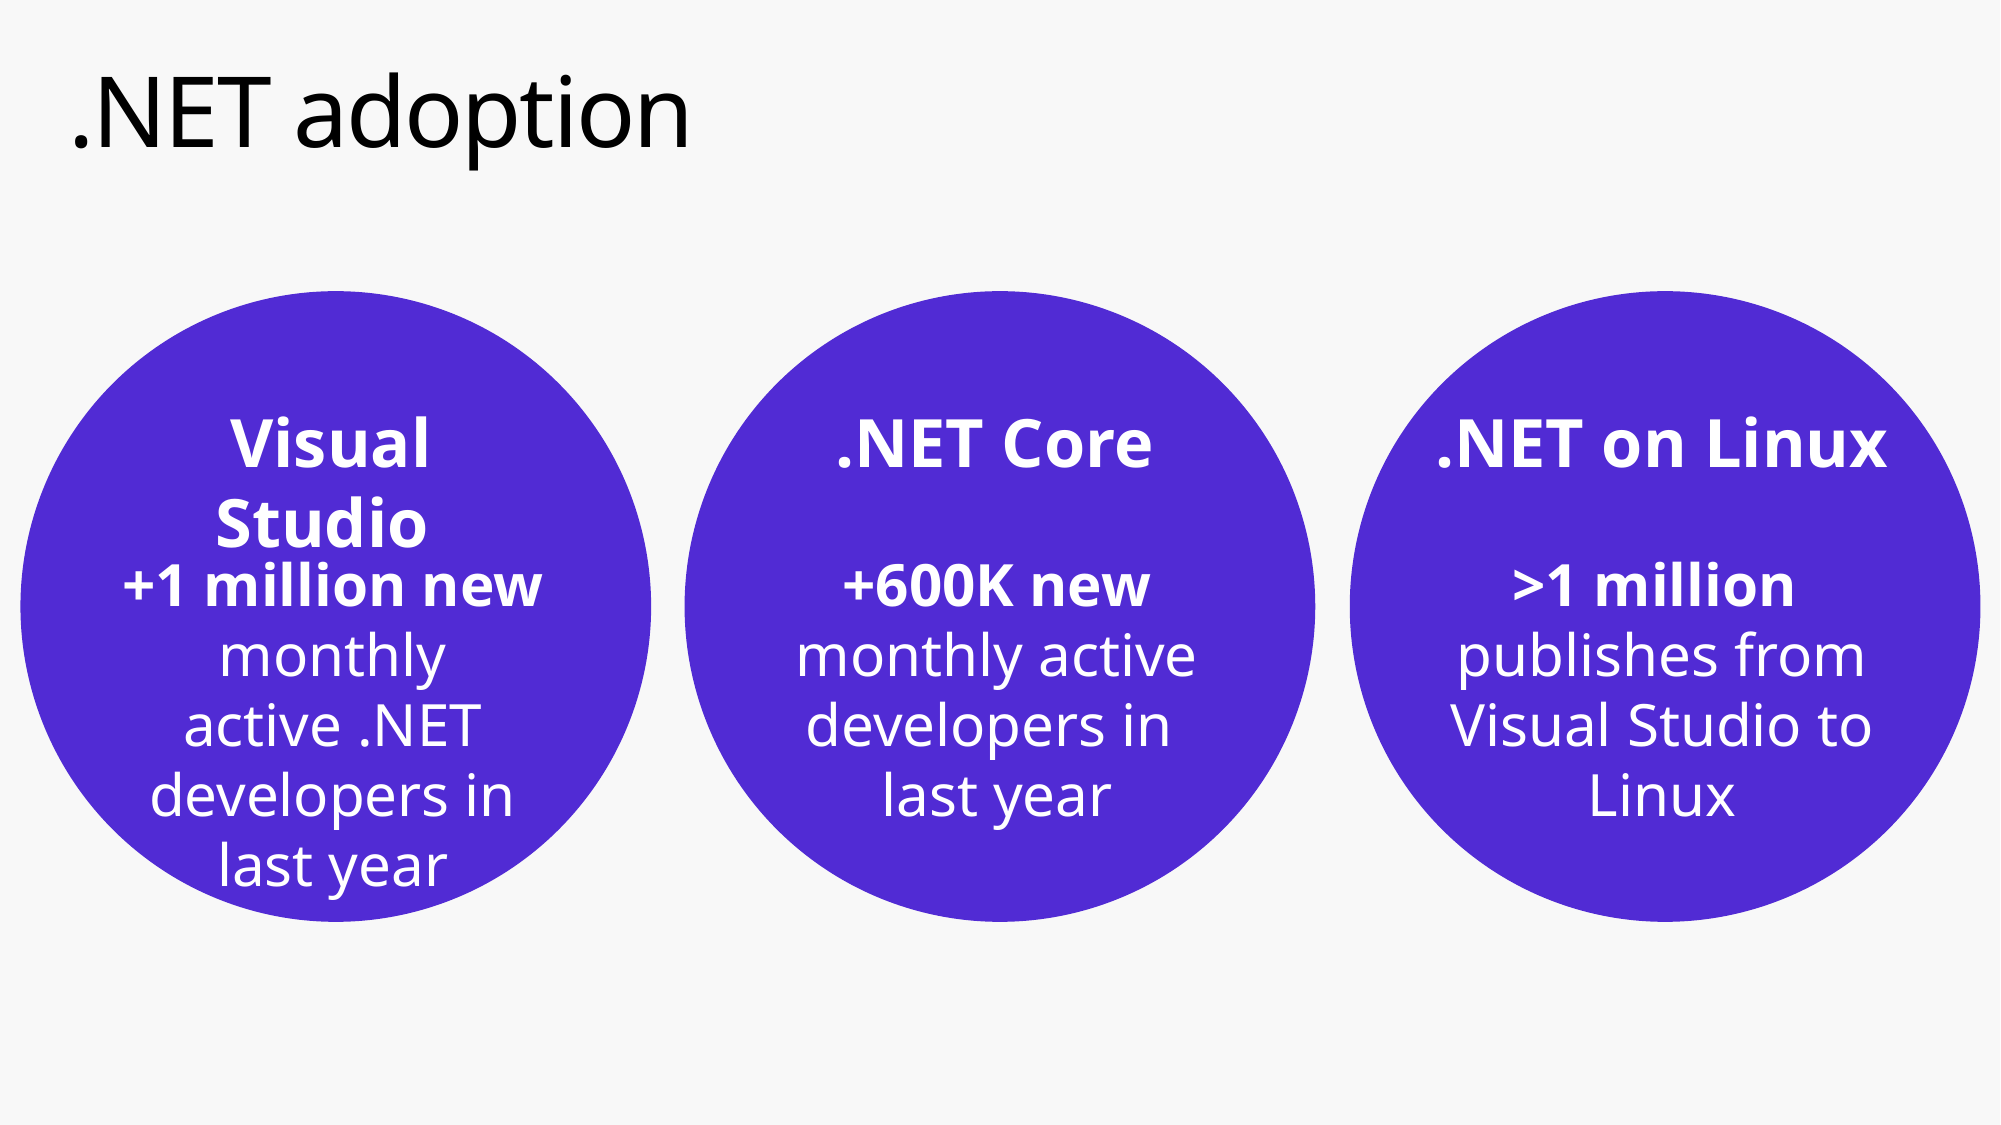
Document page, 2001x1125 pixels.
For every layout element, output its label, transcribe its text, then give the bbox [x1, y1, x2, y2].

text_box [20, 290, 652, 923]
title .NET adoption [44, 47, 1957, 196]
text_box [1349, 290, 1981, 923]
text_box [684, 290, 1316, 923]
